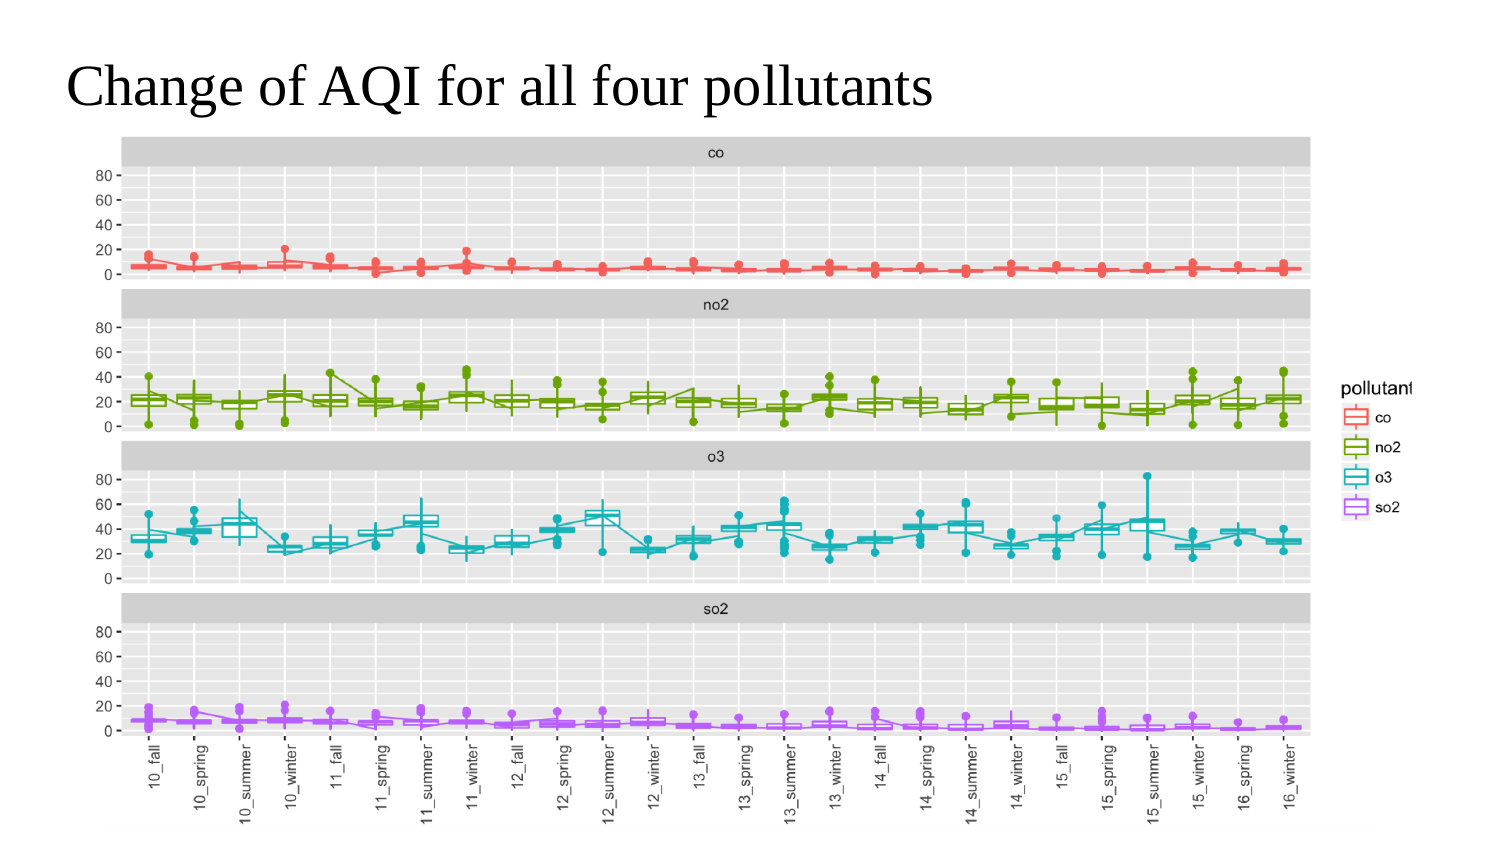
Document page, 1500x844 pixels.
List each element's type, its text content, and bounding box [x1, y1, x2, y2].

picture [87, 128, 1412, 827]
text_box Change of AQI for all four pollutants [51, 31, 1214, 90]
